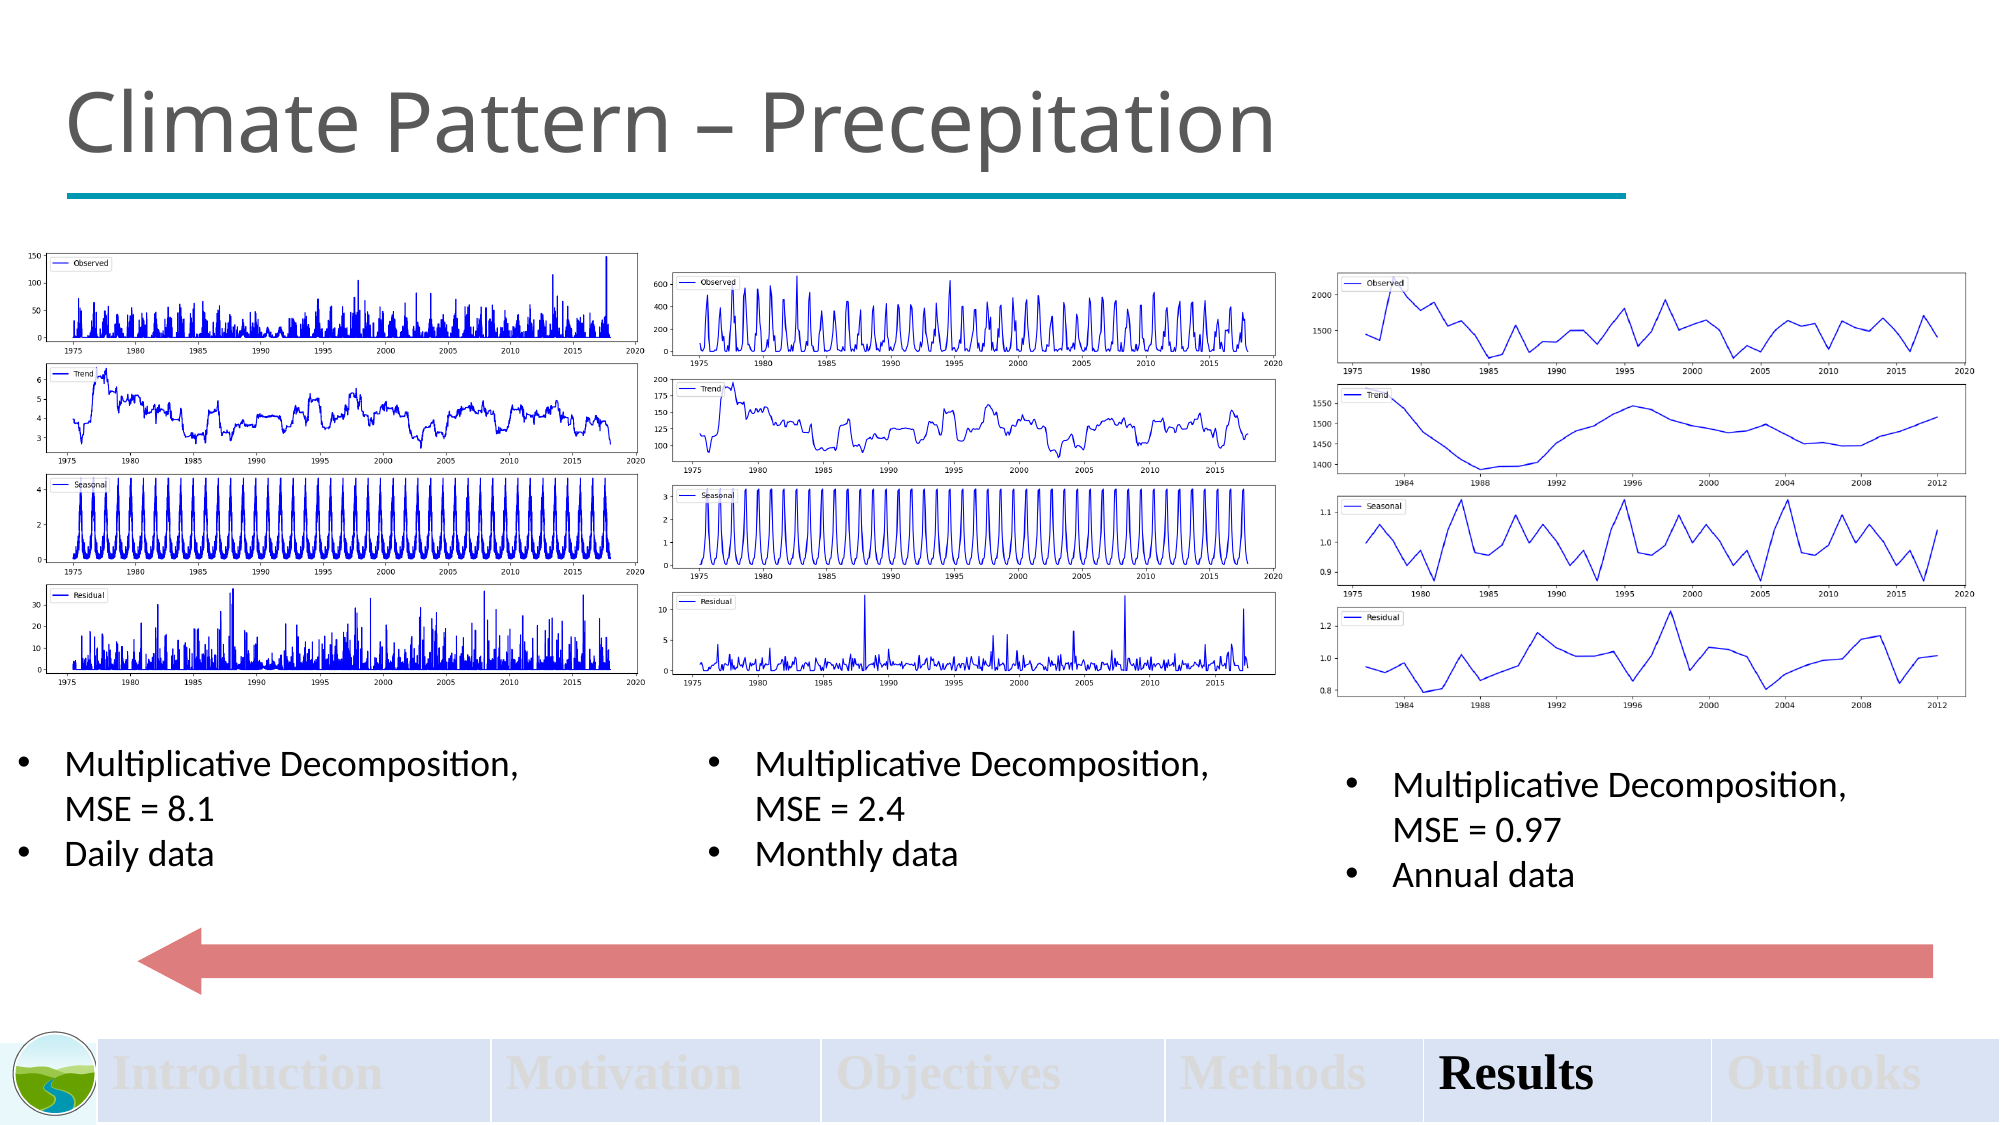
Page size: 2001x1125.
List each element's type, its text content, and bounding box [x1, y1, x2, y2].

picture [19, 243, 1291, 695]
picture [0, 1023, 126, 1125]
table_header Objectives [822, 1039, 1164, 1122]
table_header Motivation [492, 1039, 820, 1122]
text_box Multiplicative Decomposition, MSE = 8.1 Daily data [2, 731, 599, 882]
text_box Multiplicative Decomposition, MSE = 2.4 Monthly data [692, 731, 1272, 882]
title Climate Pattern – Precepitation [49, 22, 1775, 228]
table_header Introduction [98, 1039, 490, 1122]
text_box [135, 925, 1935, 997]
table_header Methods [1166, 1039, 1423, 1122]
table_header Outlooks [1712, 1039, 1999, 1122]
text_box Multiplicative Decomposition, MSE = 0.97 Annual data [1330, 752, 1888, 903]
table_header Results [1424, 1039, 1711, 1122]
picture [1302, 264, 1983, 718]
